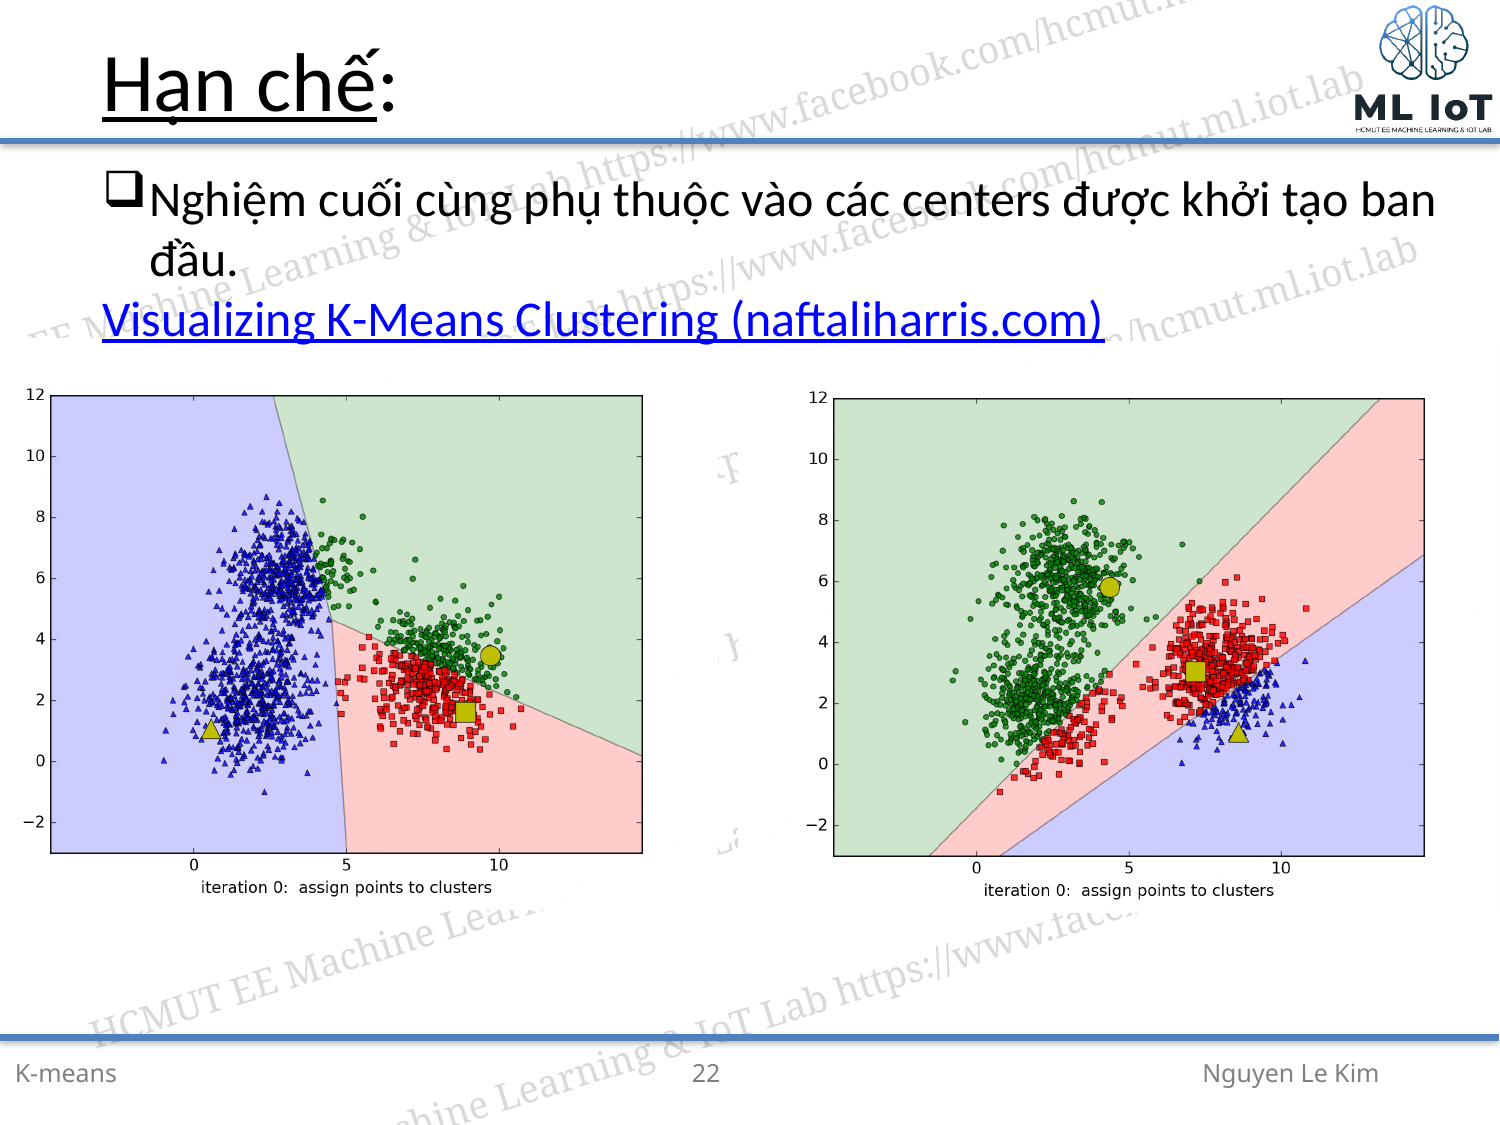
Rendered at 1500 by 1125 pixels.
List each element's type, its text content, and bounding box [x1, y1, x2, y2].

text_box Nghiệm cuối cùng phụ thuộc vào các centers được khởi tạo ban đầu. Visualizing K-Means Clustering (naftaliharris.com) [87, 158, 1500, 354]
picture [737, 341, 1500, 914]
text_box 22 [549, 1050, 863, 1095]
picture [0, 337, 718, 910]
text_box Nguyen Le Kim [1187, 1049, 1473, 1095]
picture [1350, 0, 1495, 138]
text_box K-means [0, 1050, 450, 1095]
text_box Hạn chế: [87, 20, 938, 136]
